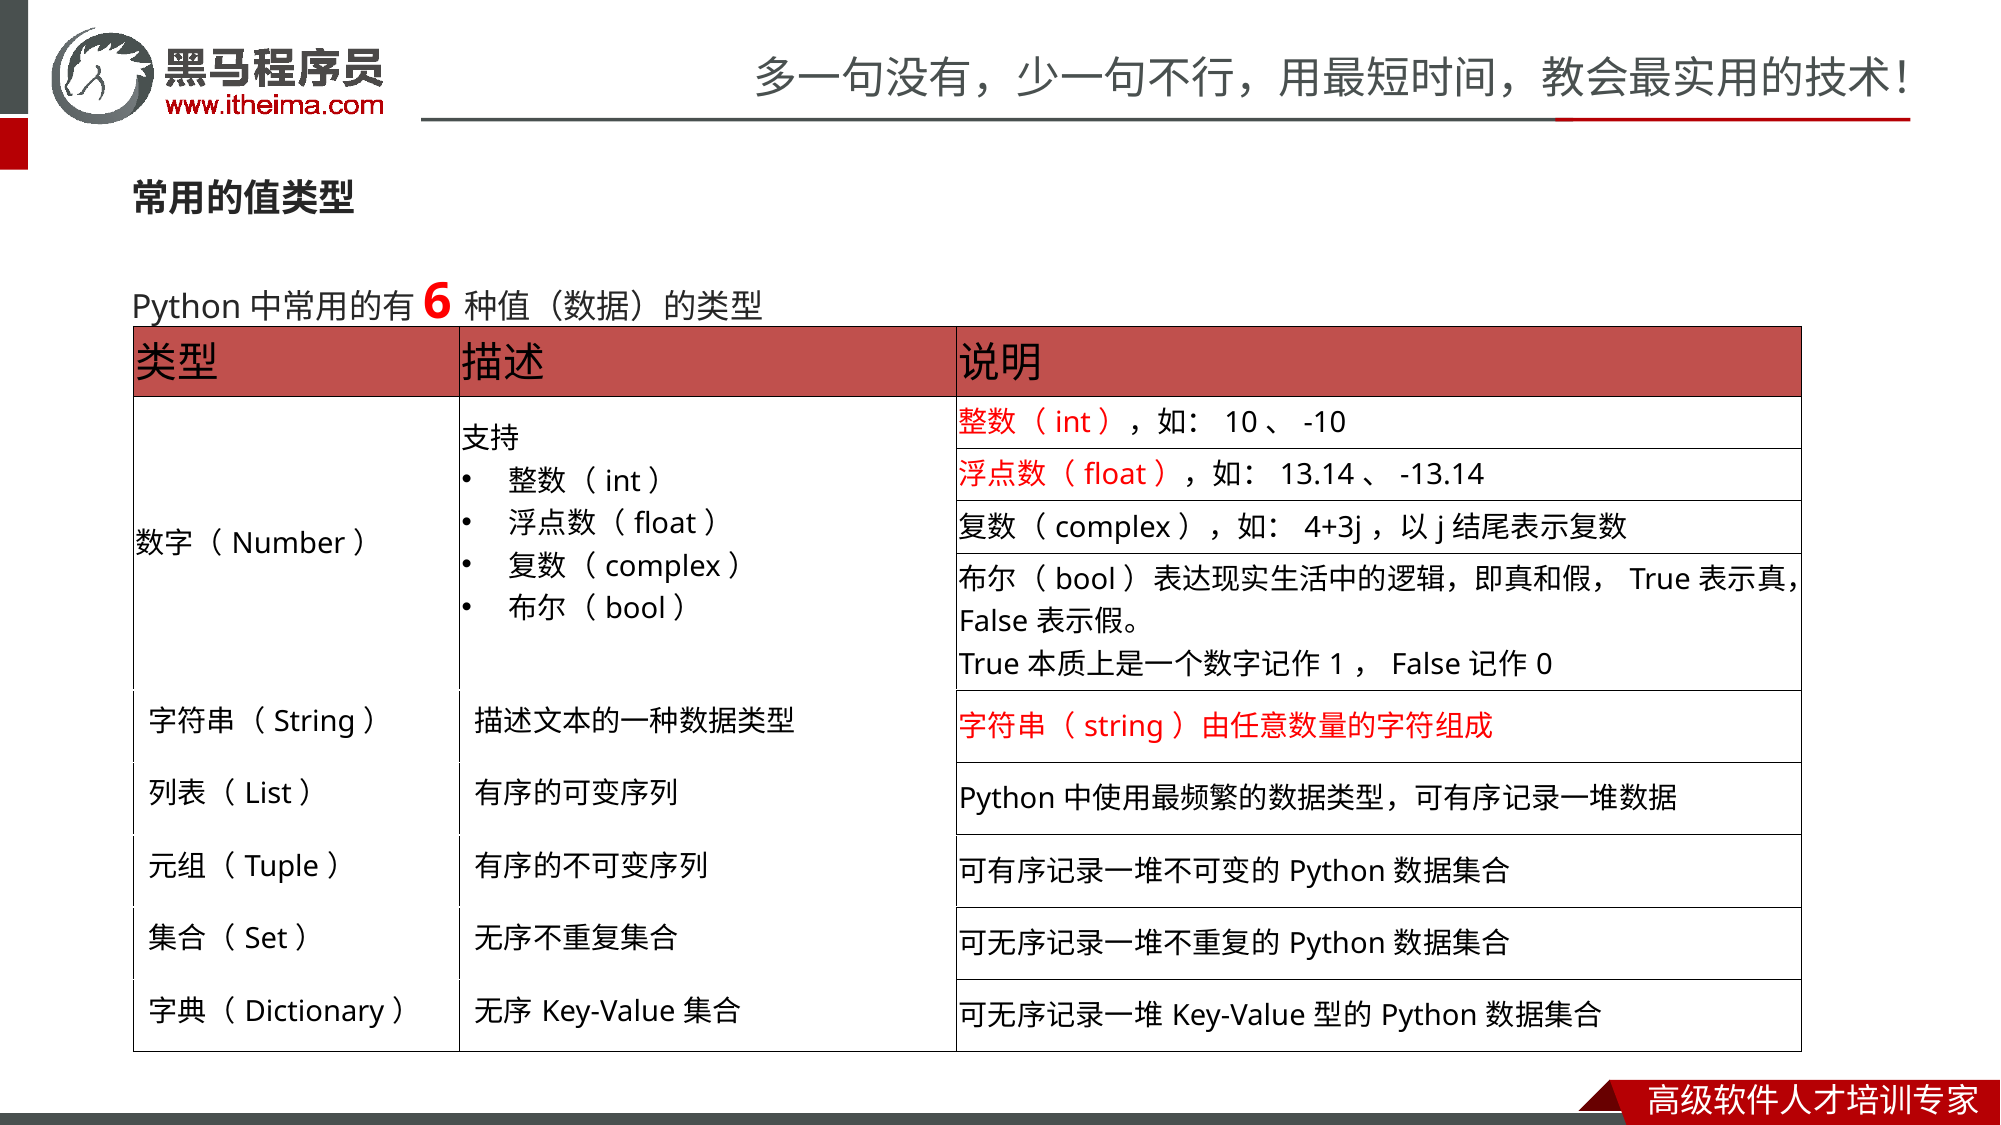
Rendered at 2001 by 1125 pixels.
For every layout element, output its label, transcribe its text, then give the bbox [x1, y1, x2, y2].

table_cell 数字（Number） [134, 397, 459, 689]
table_cell 无序不重复集合 [460, 908, 956, 979]
table_cell 浮点数（float），如：13.14、-13.14 [957, 449, 1801, 500]
table_cell 无序Key-Value集合 [460, 980, 956, 1051]
table_cell 描述文本的一种数据类型 [460, 691, 956, 762]
table_cell 有序的不可变序列 [460, 836, 956, 906]
table_header 类型 [134, 327, 459, 396]
table_cell 有序的可变序列 [460, 763, 956, 834]
table_cell 字符串（string）由任意数量的字符组成 [957, 691, 1801, 762]
table_cell 字符串（String） [134, 691, 459, 762]
list 常用的值类型 [116, 154, 1872, 231]
table_cell 支持 整数（int） 浮点数（float） 复数（complex） 布尔（bool） [460, 397, 956, 689]
table_cell 整数（int），如：10、-10 [957, 397, 1801, 448]
table_cell 列表（List） [134, 763, 459, 834]
picture [50, 26, 384, 125]
table_cell Python中使用最频繁的数据类型，可有序记录一堆数据 [957, 763, 1801, 834]
table_cell 可无序记录一堆Key-Value型的Python数据集合 [957, 980, 1801, 1051]
table_cell 布尔（bool）表达现实生活中的逻辑，即真和假，True表示真，False表示假。 True本质上是一个数字记作1，False记作0 [957, 554, 1801, 690]
table_cell 字典（Dictionary） [134, 980, 459, 1051]
table_header 描述 [460, 327, 956, 396]
table_cell 可有序记录一堆不可变的Python数据集合 [957, 835, 1801, 907]
table_cell 复数（complex），如：4+3j，以j结尾表示复数 [957, 501, 1801, 553]
table_cell 元组（Tuple） [134, 836, 459, 906]
list Python中常用的有6种值（数据）的类型 [116, 231, 1872, 924]
table_header 说明 [957, 327, 1801, 396]
table_cell 可无序记录一堆不重复的Python数据集合 [957, 908, 1801, 979]
table_cell 集合（Set） [134, 908, 459, 979]
